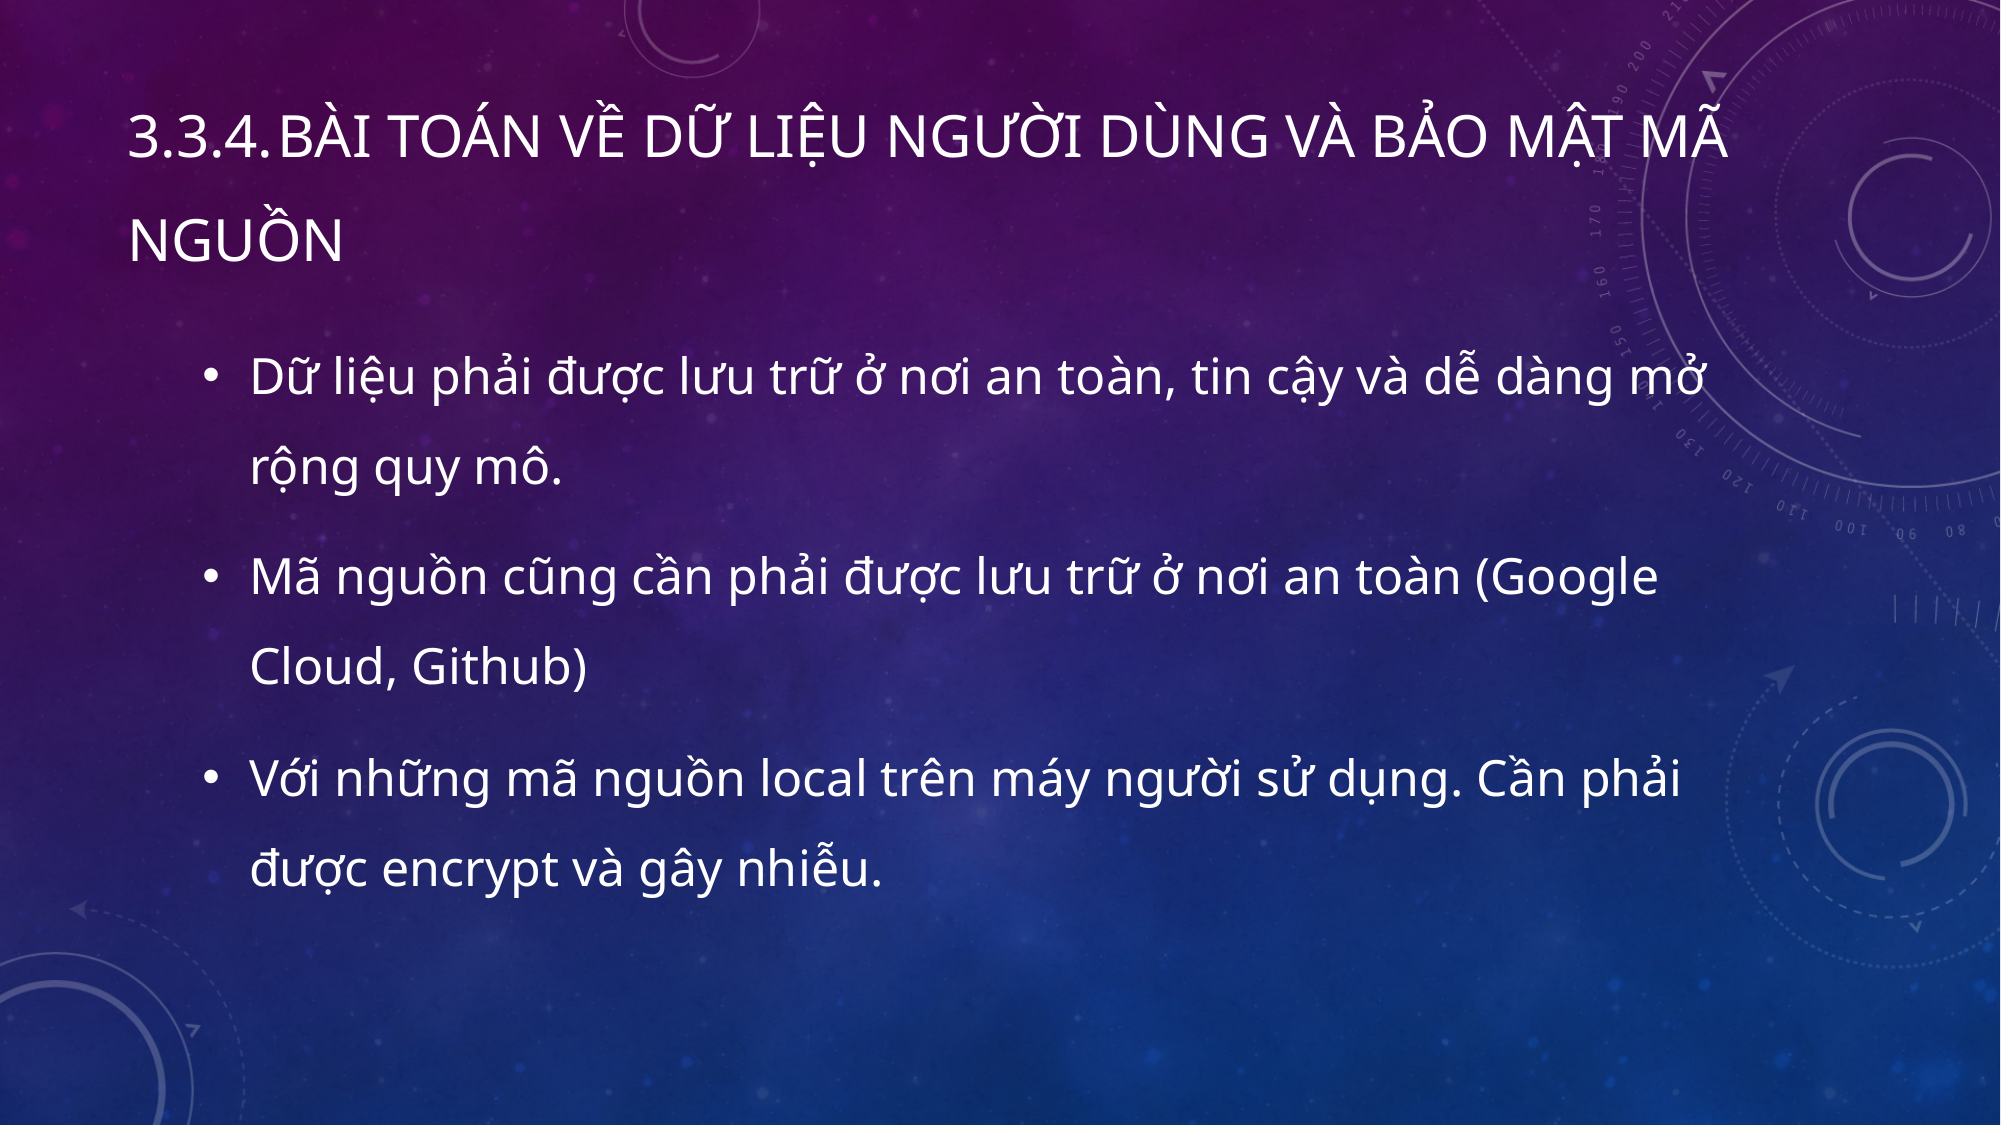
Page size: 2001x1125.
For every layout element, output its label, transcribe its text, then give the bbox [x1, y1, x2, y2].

text_box 3.3.4. BÀI TOÁN VỀ DỮ LIỆU NGƯỜI DÙNG VÀ BẢO MẬT MÃ NGUỒN [112, 56, 1775, 264]
text_box Dữ liệu phải được lưu trữ ở nơi an toàn, tin cậy và dễ dàng mở rộng quy mô. Mã nguồn cũng cần phải được lưu trữ ở nơi an toàn (Google Cloud, Github) Với những mã nguồn local trên máy người sử dụng. Cần phải được encrypt và gây nhiễu. [112, 306, 1775, 1069]
picture [0, 0, 2001, 1125]
